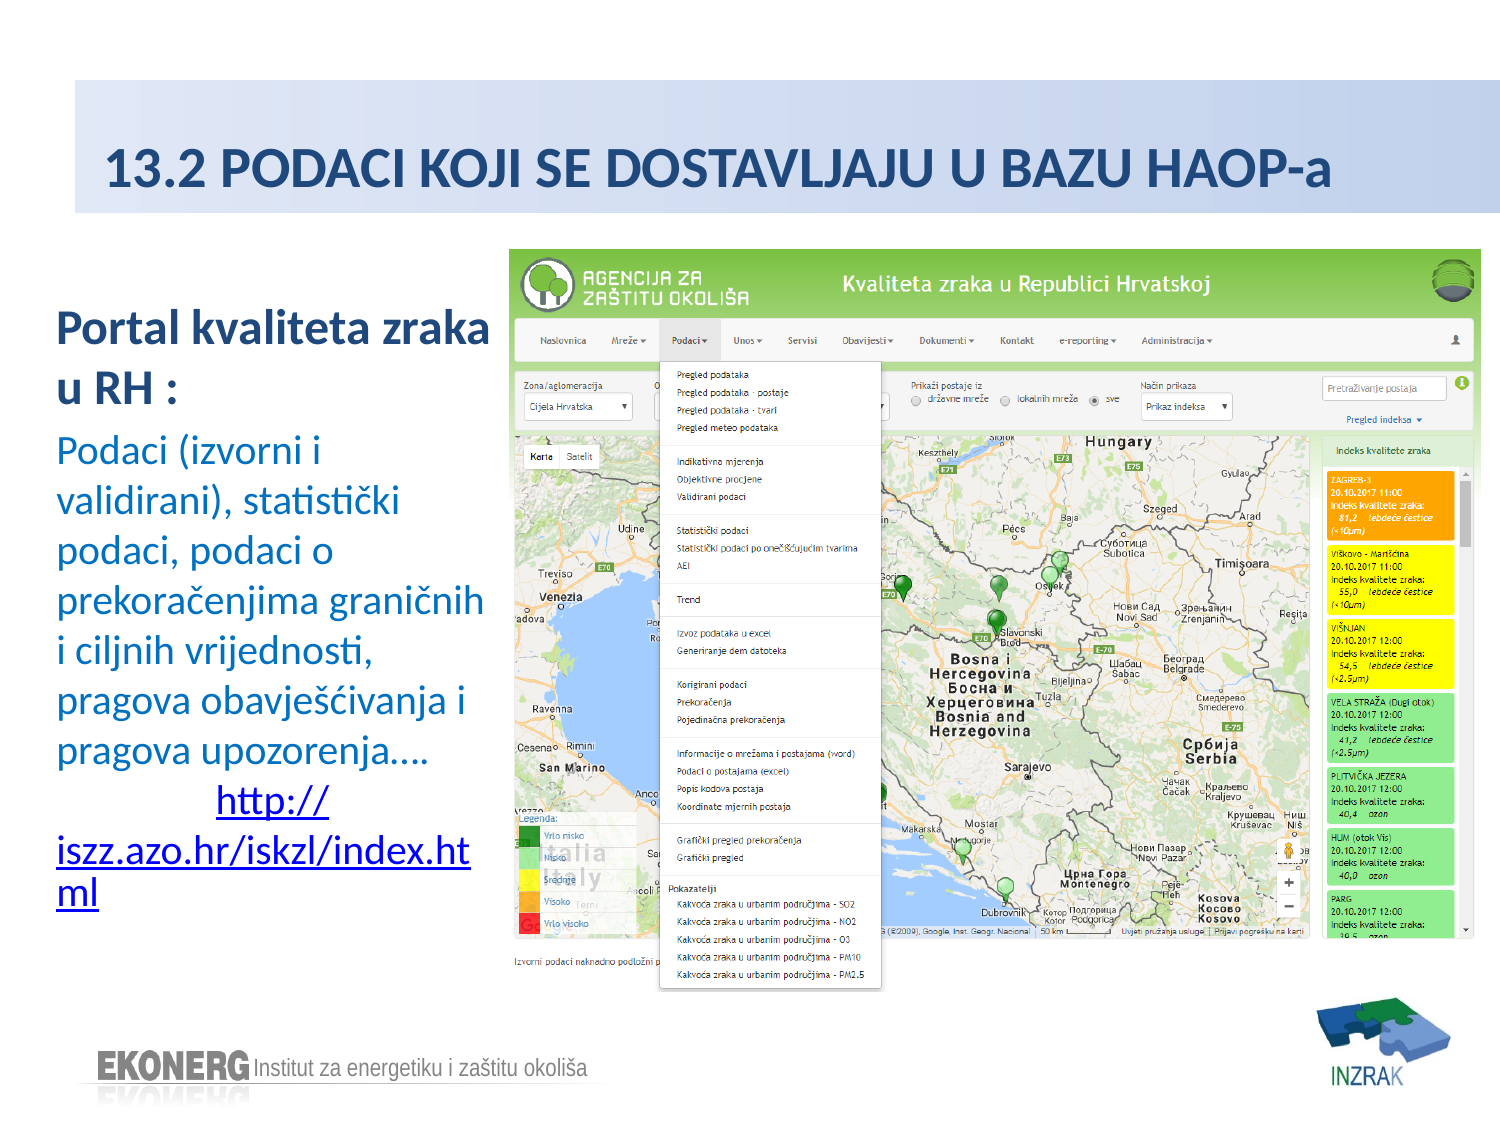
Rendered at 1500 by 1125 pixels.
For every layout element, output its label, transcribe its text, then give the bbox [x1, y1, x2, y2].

text_box Portal kvaliteta zraka u RH : Podaci (izvorni i validirani), statistički podaci, podaci o prekoračenjima graničnih i ciljnih vrijednosti, pragova obavješćivanja i pragova upozorenja…. http://iszz.azo.hr/iskzl/index.html [41, 286, 503, 955]
title 13.2 PODACI KOJI SE DOSTAVLJAJU U BAZU HAOP-a [75, 80, 1500, 213]
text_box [61, 1038, 636, 1112]
picture [509, 249, 1481, 992]
picture [1315, 996, 1451, 1093]
